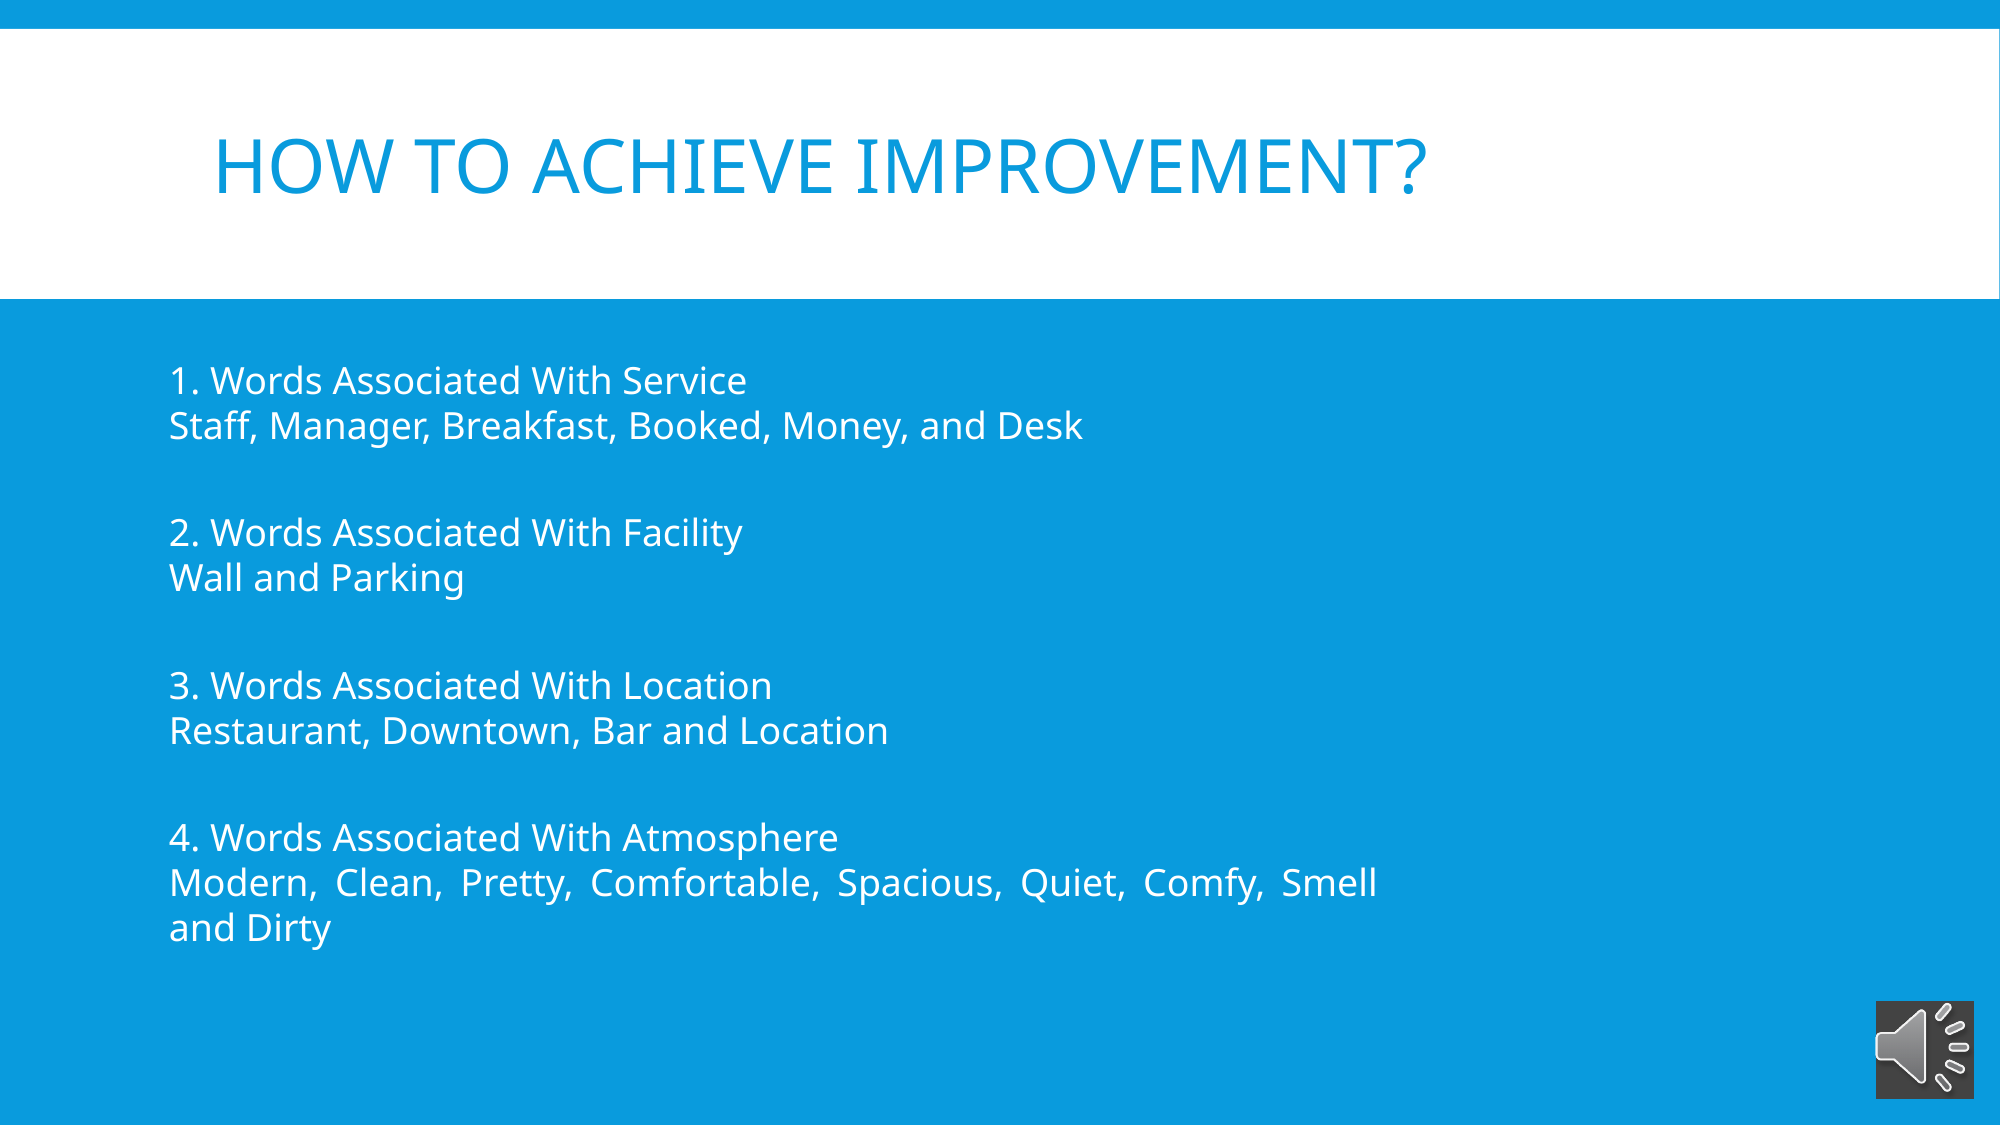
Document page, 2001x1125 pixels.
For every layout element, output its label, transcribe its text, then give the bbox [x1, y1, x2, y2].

text_box 1. Words Associated With Service Staff, Manager, Breakfast, Booked, Money, and Desk [154, 349, 1277, 455]
picture [1876, 1002, 1973, 1098]
text_box 4. Words Associated With Atmosphere Modern, Clean, Pretty, Comfortable, Spacious, Quiet, Comfy, Smell and Dirty [154, 806, 1394, 957]
text_box 3. Words Associated With Location Restaurant, Downtown, Bar and Location [154, 654, 1277, 759]
title How to achieve improvement? [197, 46, 1803, 295]
text_box 2. Words Associated With Facility Wall and Parking [154, 501, 1277, 607]
